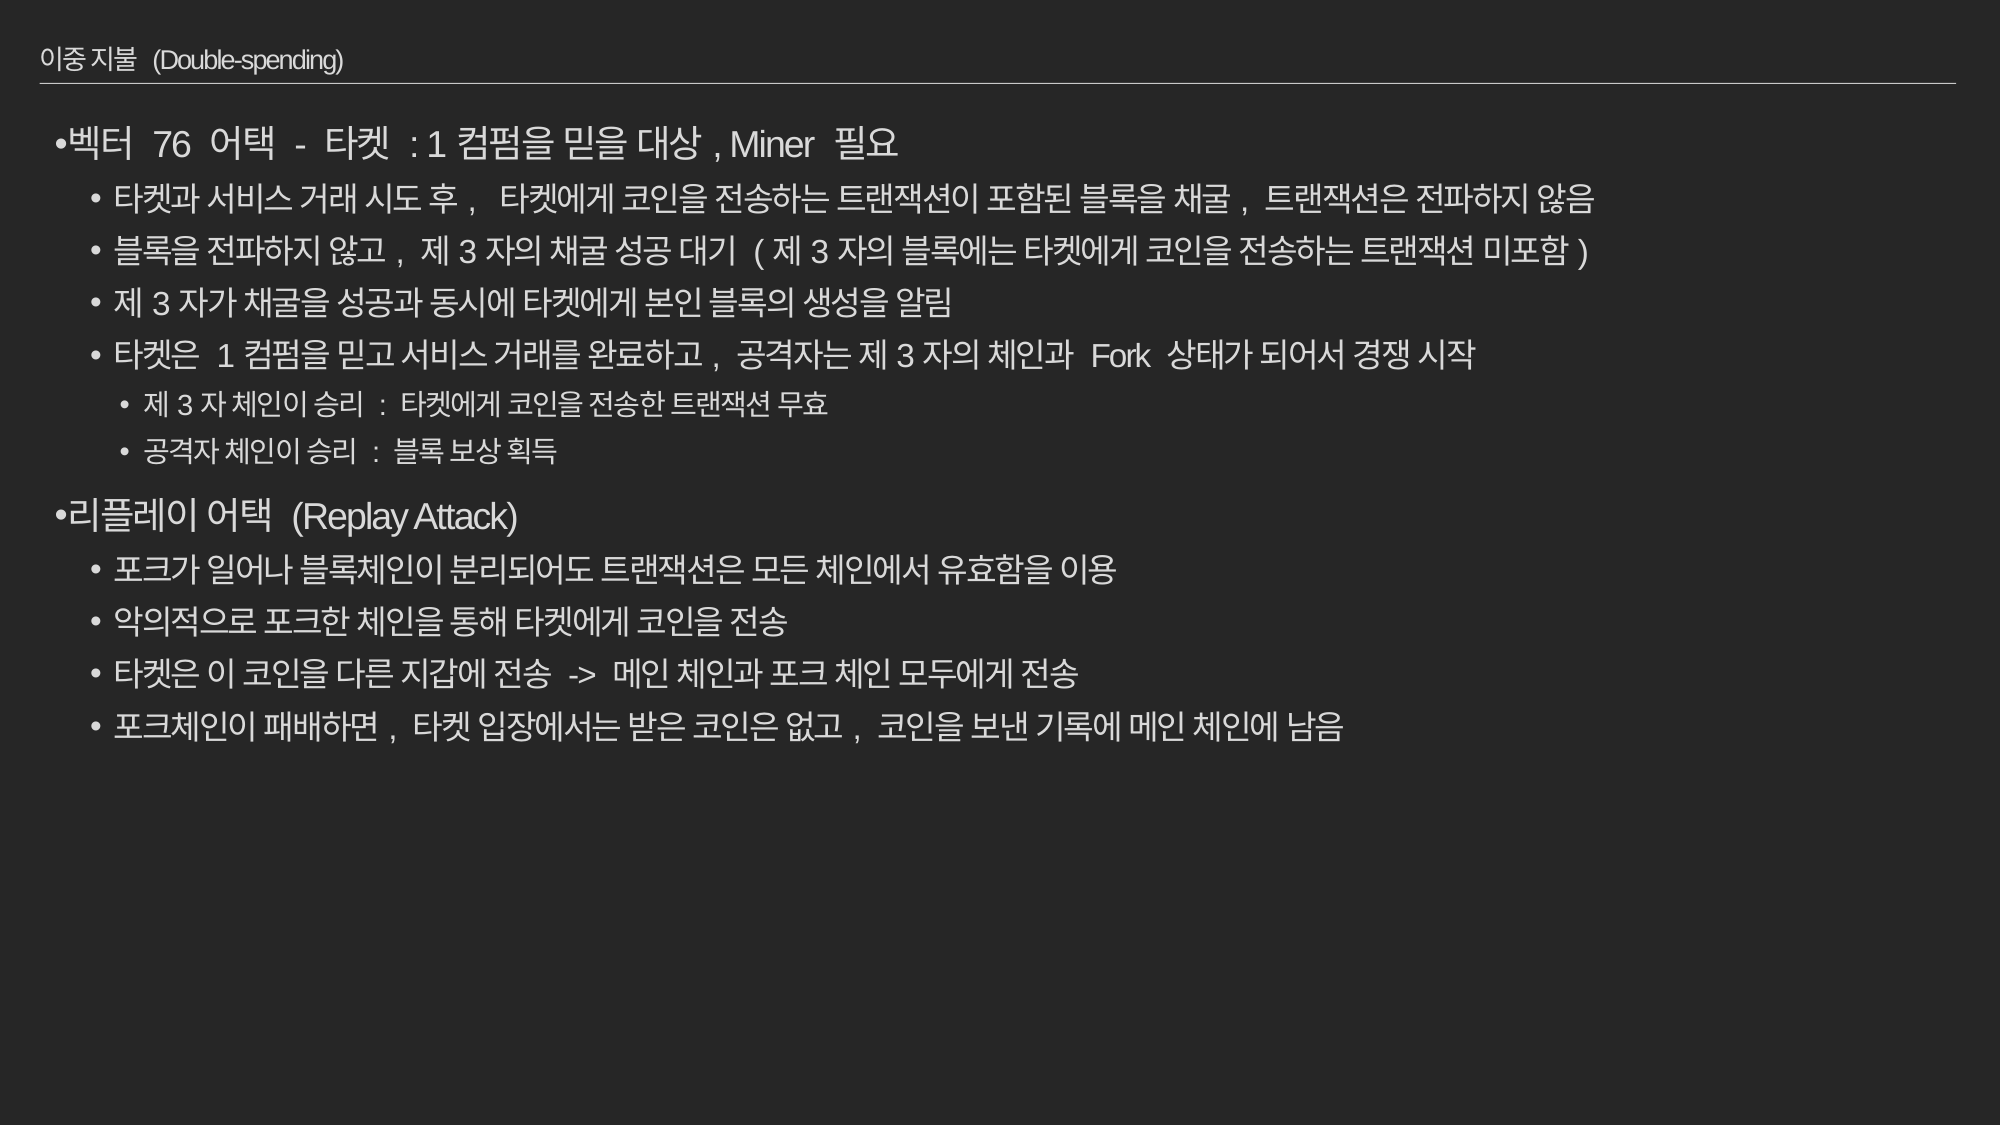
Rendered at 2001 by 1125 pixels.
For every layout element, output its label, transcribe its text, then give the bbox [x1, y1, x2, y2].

list 벡터 76 어택 - 타켓 : 1컴펌을 믿을 대상, Miner 필요 타켓과 서비스 거래 시도 후, 타켓에게 코인을 전송하는 트랜잭션이 포함된 블록을 채굴, 트랜잭션은 전파하지 않음 블록을 전파하지 않고, 제3자의 채굴 성공 대기 (제3자의 블록에는 타켓에게 코인을 전송하는 트랜잭션 미포함) 제3자가 채굴을 성공과 동시에 타켓에게 본인 블록의 생성을 알림 타켓은 1컴펌을 믿고 서비스 거래를 완료하고, 공격자는 제3자의 체인과 Fork 상태가 되어서 경쟁 시작 제3자 체인이 승리 : 타켓에게 코인을 전송한 트랜잭션 무효 공격자 체인이 승리 : 블록 보상 획득 리플레이 어택 (Replay Attack) 포크가 일어나 블록체인이 분리되어도 트랜잭션은 모든 체인에서 유효함을 이용 악의적으로 포크한 체인을 통해 타켓에게 코인을 전송 타켓은 이 코인을 다른 지갑에 전송 -> 메인 체인과 포크 체인 모두에게 전송 포크체인이 패배하면, 타켓 입장에서는 받은 코인은 없고, 코인을 보낸 기록에 메인 체인에 남음 [39, 110, 1957, 825]
title 이중 지불 (Double-spending) [39, 31, 1961, 84]
